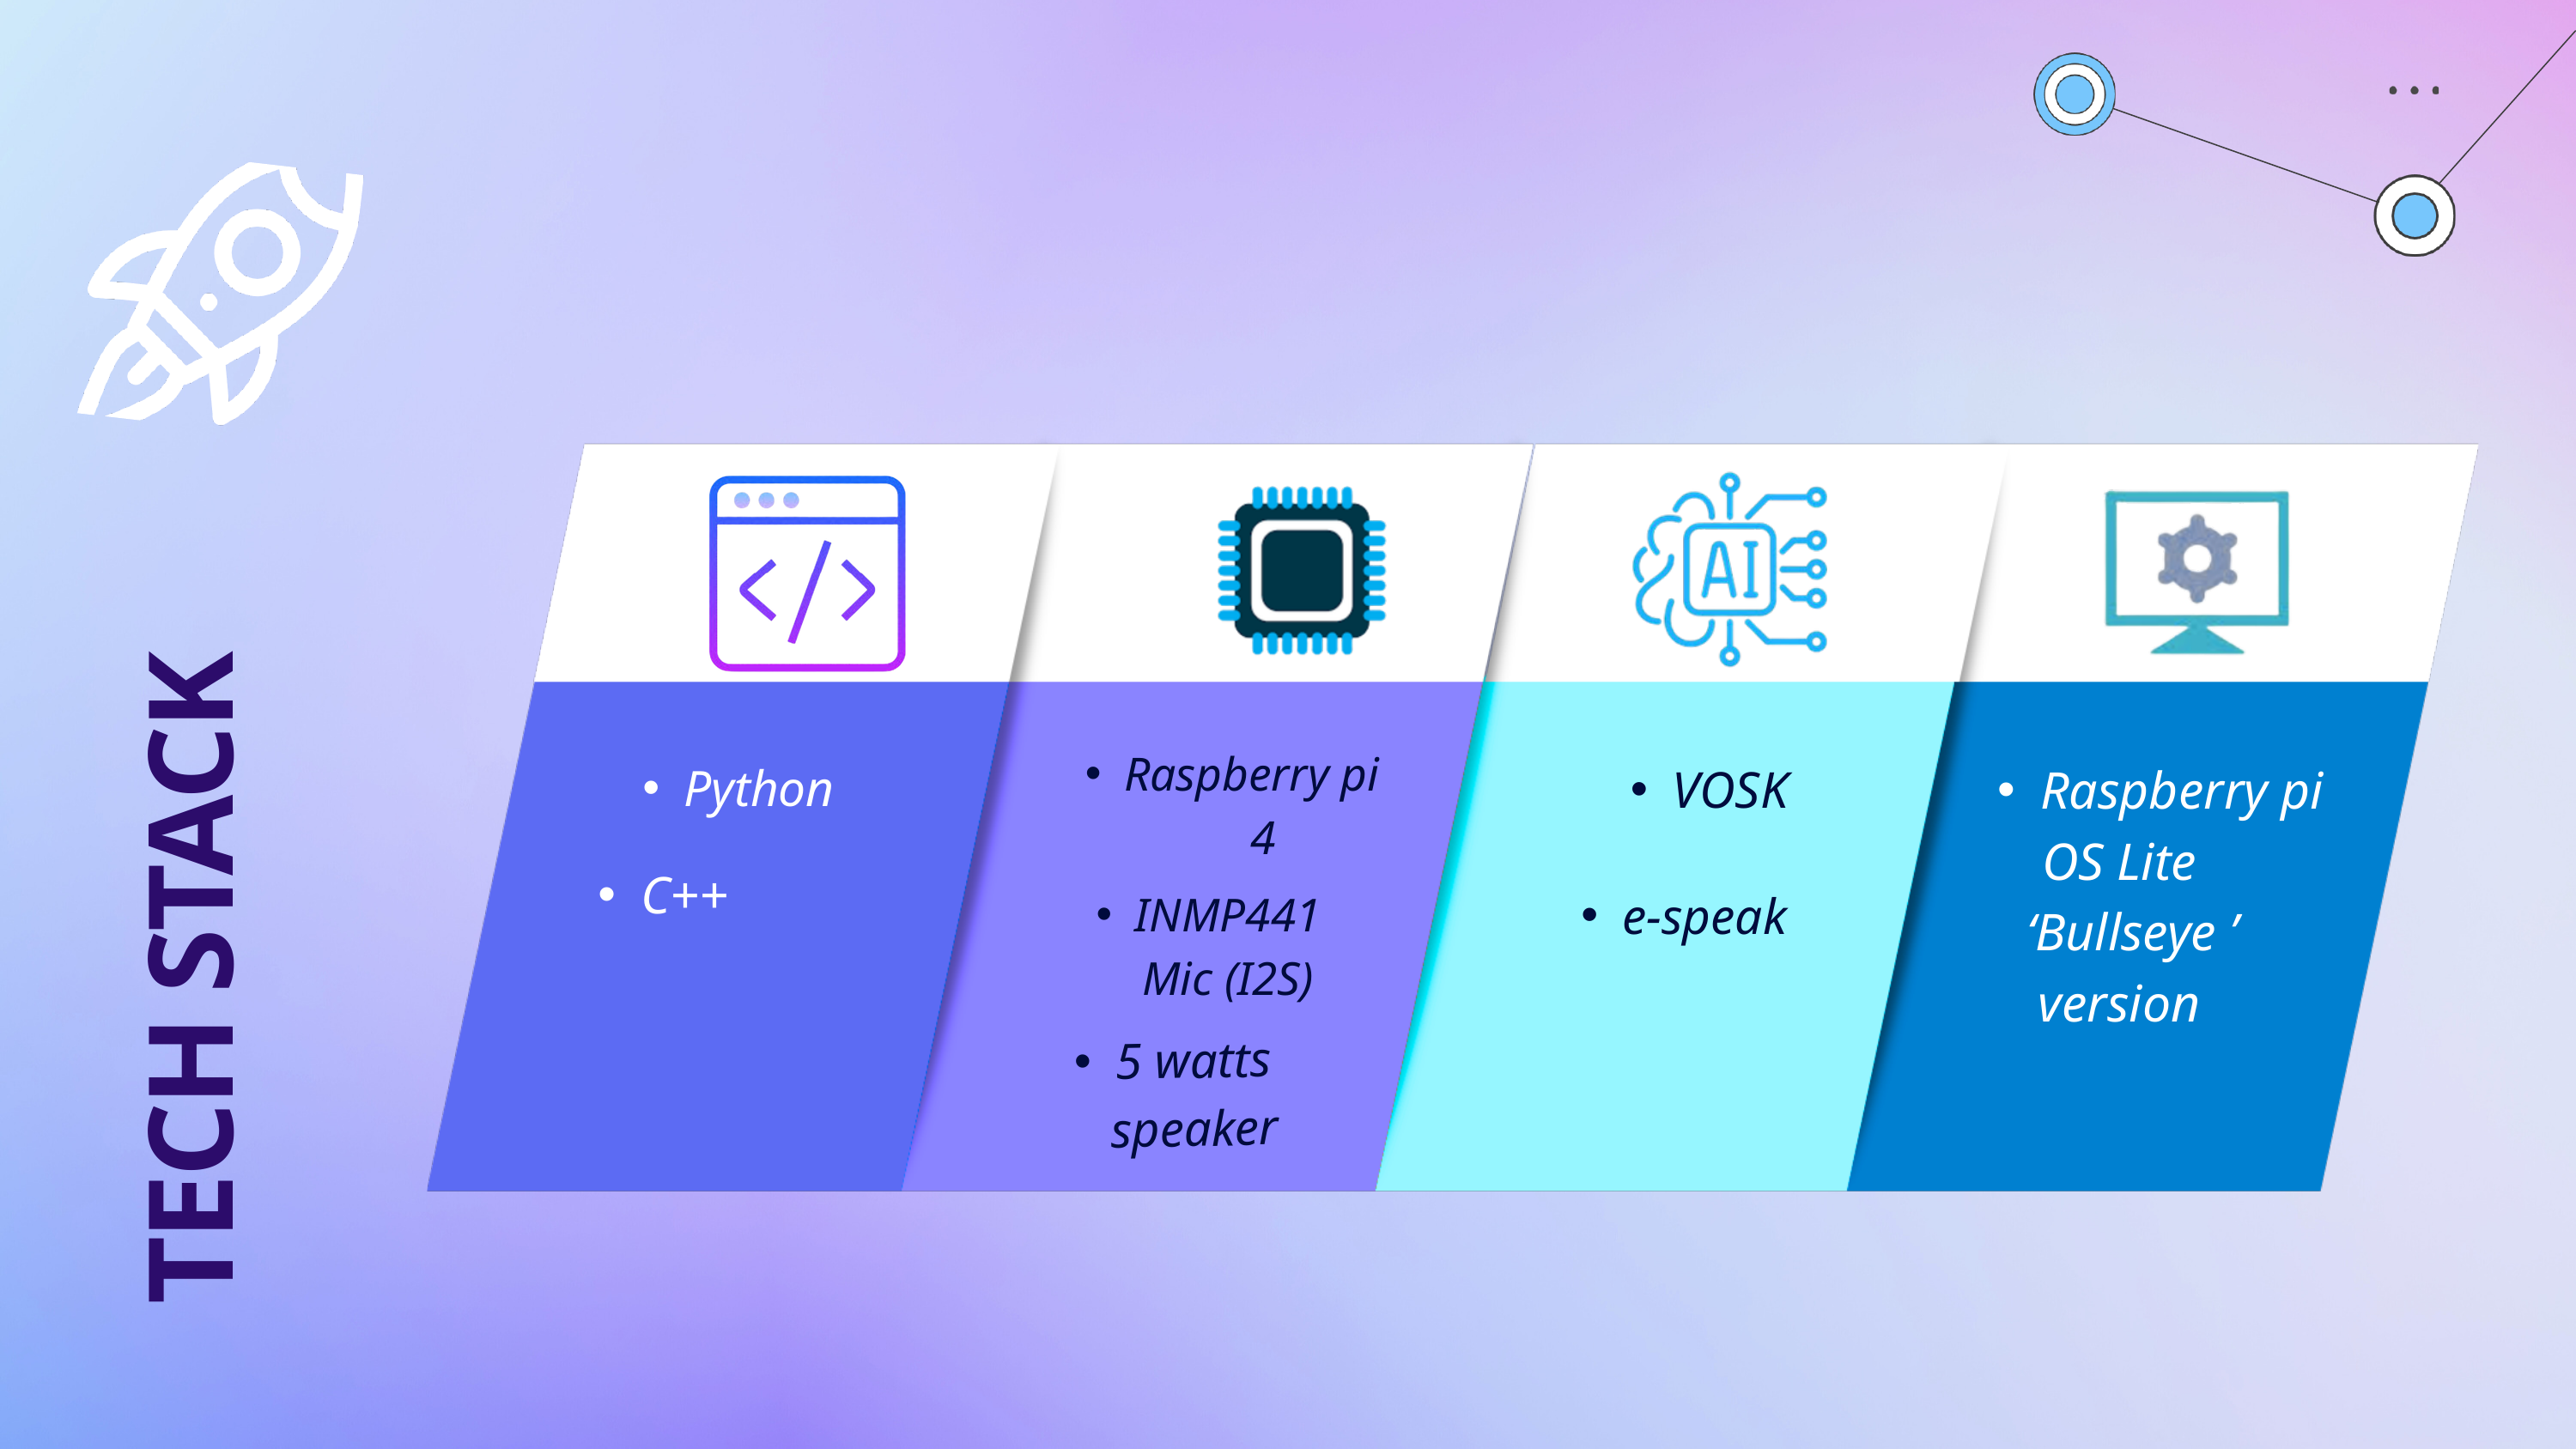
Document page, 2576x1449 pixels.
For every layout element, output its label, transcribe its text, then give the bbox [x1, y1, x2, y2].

text_box [2081, 473, 2319, 674]
text_box Raspberry pi OS Lite ‘Bullseye ’ version [1933, 749, 2346, 1032]
text_box INMP441 Mic (I2S) [1021, 876, 1358, 1004]
text_box C++ [554, 853, 729, 925]
text_box e-speak [1501, 875, 1826, 944]
text_box [68, 144, 364, 443]
text_box [704, 473, 911, 674]
text_box [1152, 461, 1408, 674]
text_box TECH STACK [92, 359, 257, 1305]
text_box [2033, 52, 2116, 136]
text_box [2389, 86, 2439, 94]
text_box [0, 0, 2576, 1449]
text_box 5 watts speaker [971, 1016, 1334, 1161]
text_box VOSK [1524, 749, 1853, 819]
text_box Python [580, 747, 855, 816]
text_box [427, 427, 2479, 1202]
text_box [2373, 174, 2456, 257]
text_box [1601, 442, 1888, 743]
text_box Raspberry pi 4 [1043, 736, 1382, 864]
